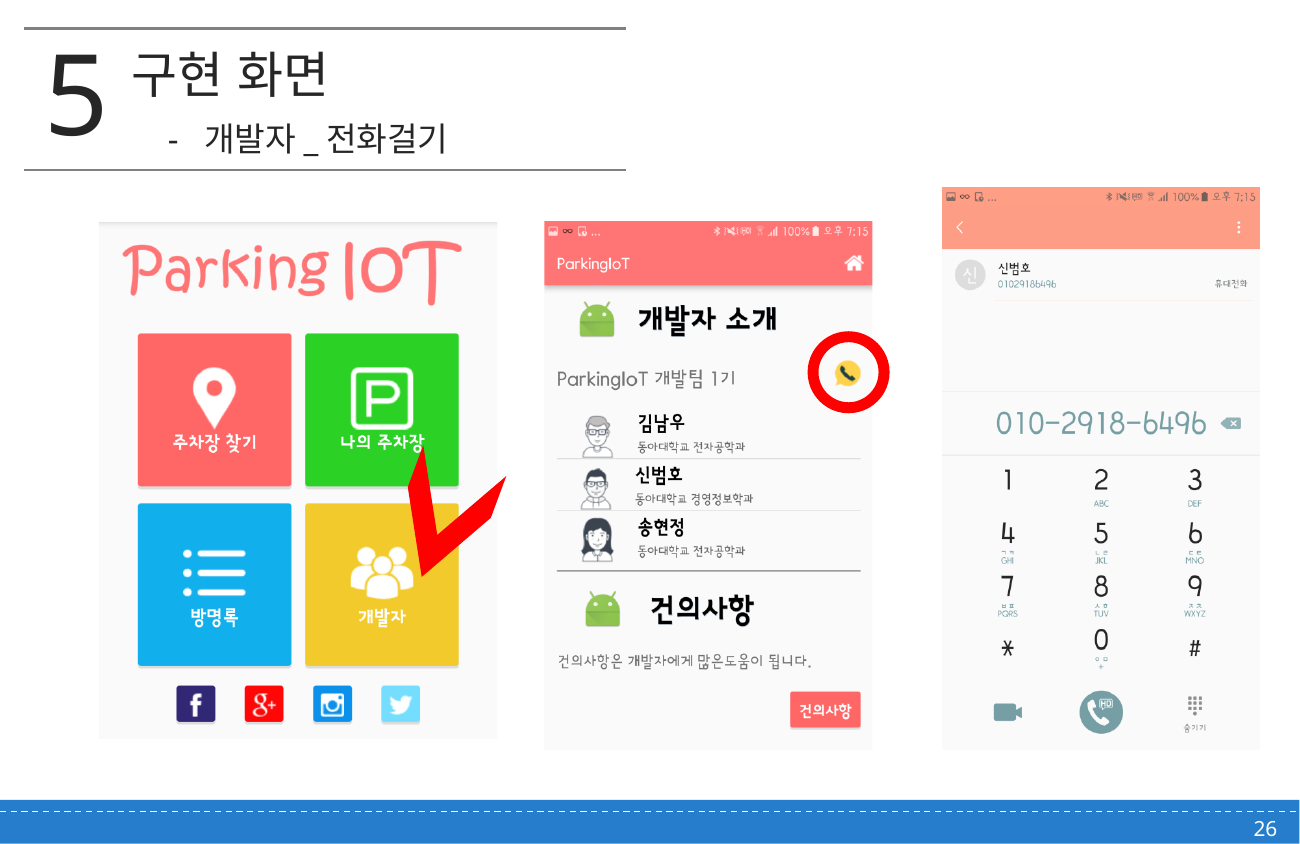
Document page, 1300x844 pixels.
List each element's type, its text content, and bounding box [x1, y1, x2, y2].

text_box [503, 474, 509, 492]
slide_number 26 [989, 813, 1293, 844]
title 5 [29, 50, 119, 132]
picture [98, 222, 498, 739]
picture [543, 221, 873, 751]
list 구현 화면 [116, 36, 910, 107]
picture [942, 187, 1260, 751]
text_box [878, 340, 892, 404]
list - 개발자_전화걸기 [152, 110, 615, 164]
